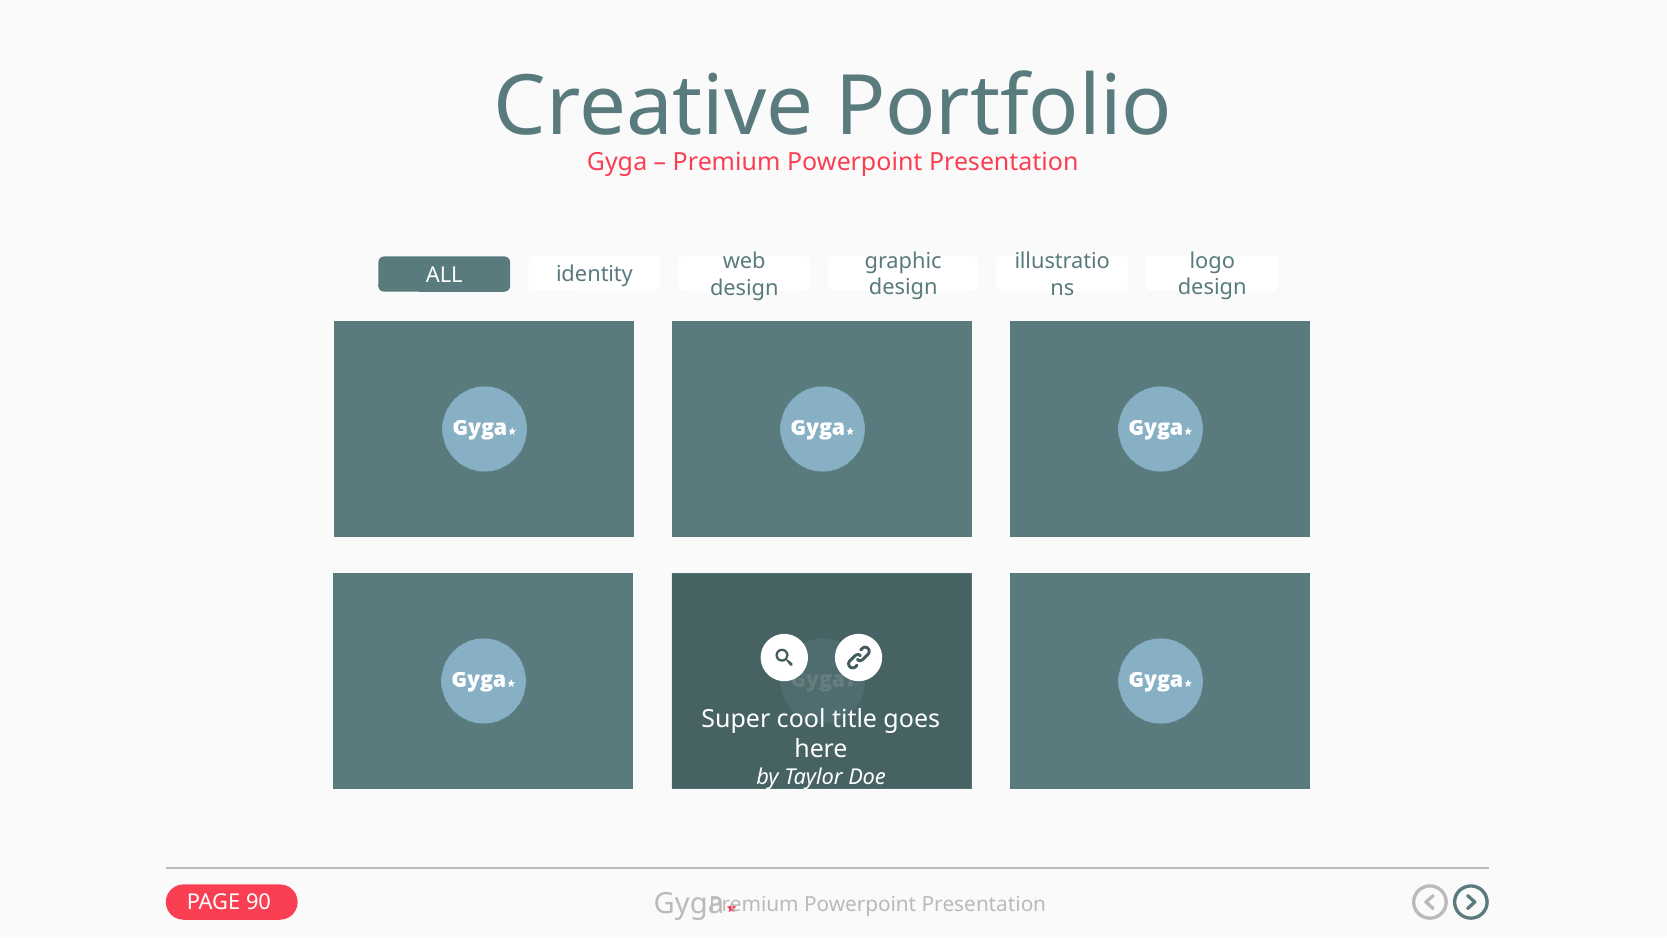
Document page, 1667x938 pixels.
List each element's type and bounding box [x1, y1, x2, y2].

picture [671, 573, 972, 789]
picture [333, 573, 633, 789]
text_box [676, 253, 813, 294]
picture [671, 321, 972, 537]
text_box [376, 254, 513, 294]
picture [1010, 573, 1310, 789]
text_box [670, 572, 973, 797]
text_box [1144, 253, 1281, 293]
picture [1010, 321, 1310, 537]
text_box [526, 253, 663, 293]
text_box [994, 253, 1131, 294]
text_box [826, 253, 981, 293]
picture [334, 321, 634, 537]
list [0, 43, 1667, 185]
